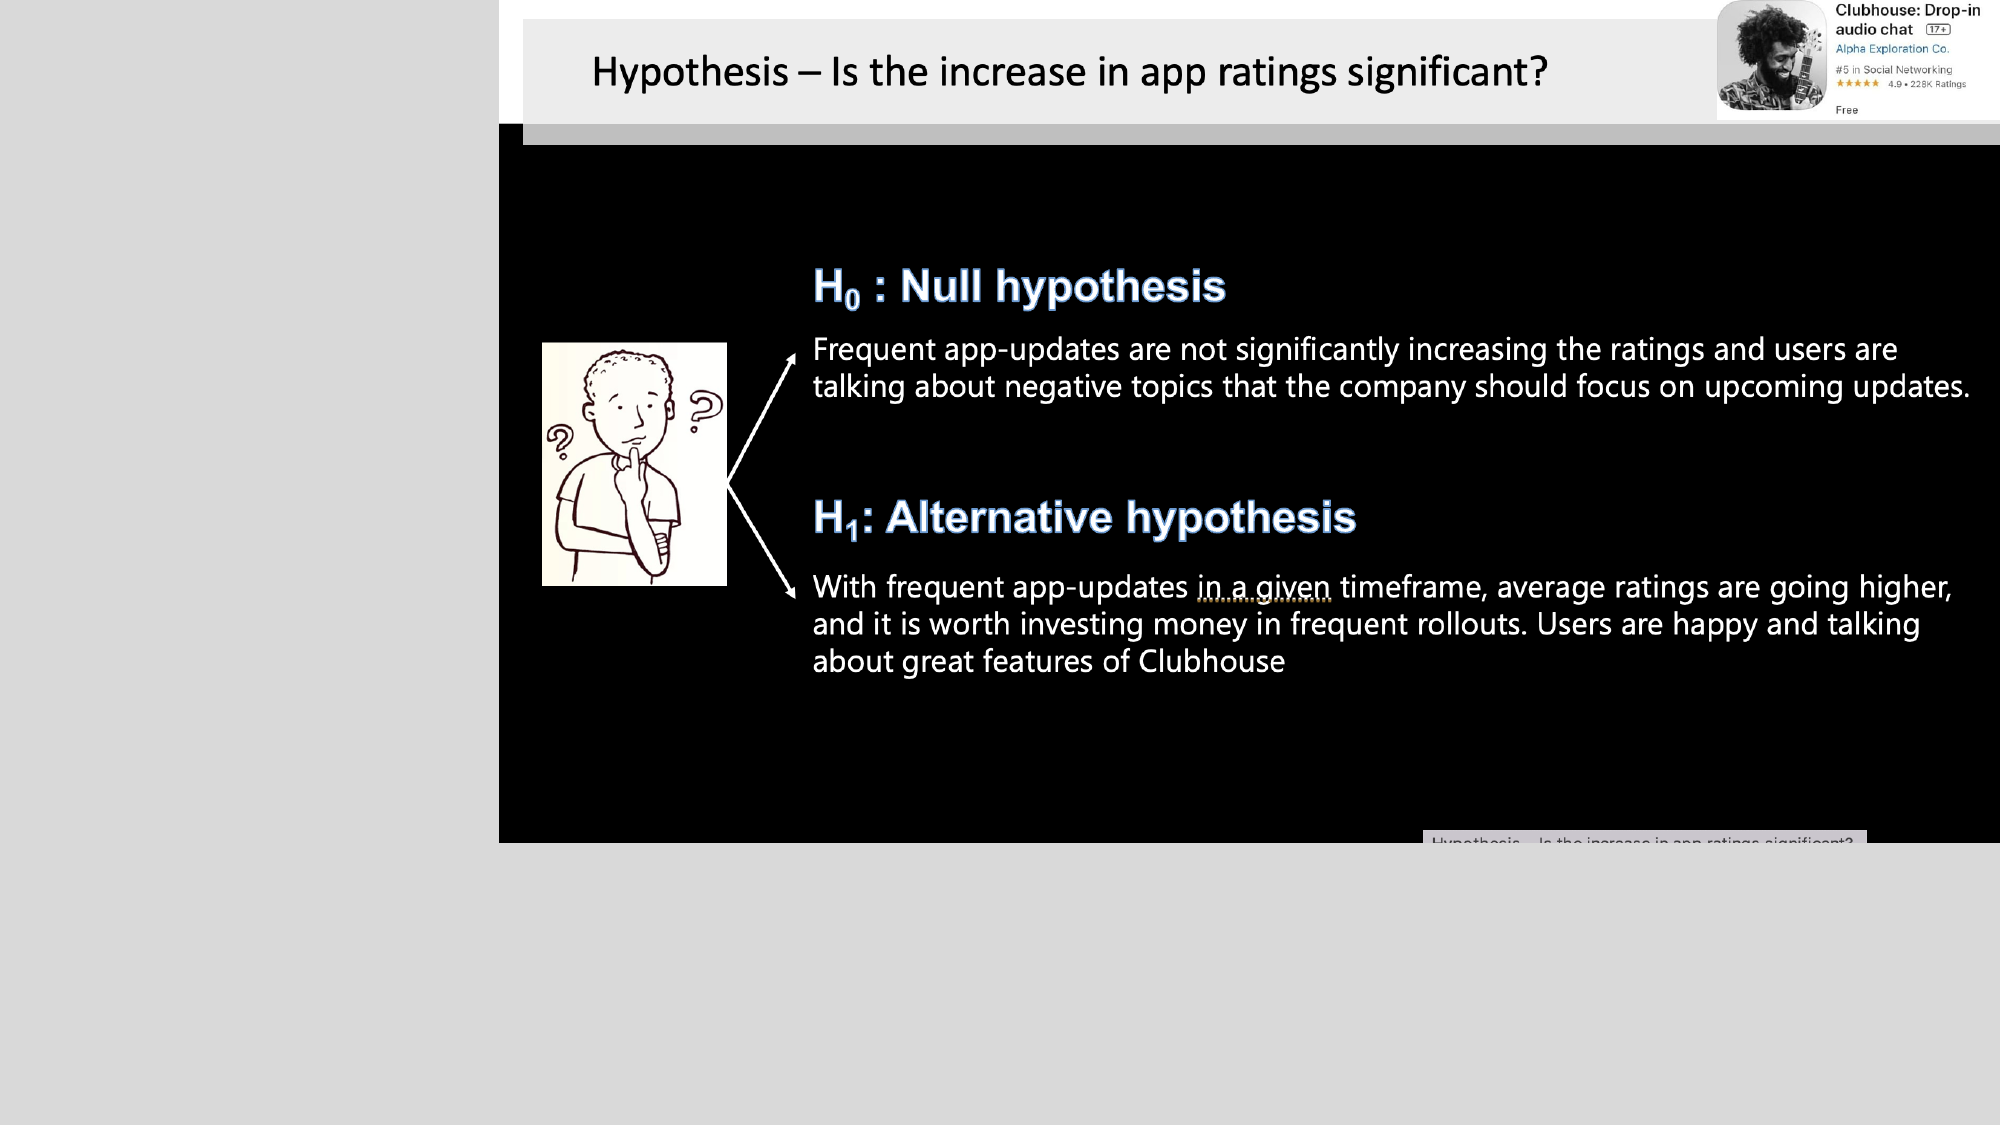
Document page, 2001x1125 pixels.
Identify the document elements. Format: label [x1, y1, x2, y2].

picture [499, 0, 2000, 843]
text_box [0, 0, 2000, 1125]
